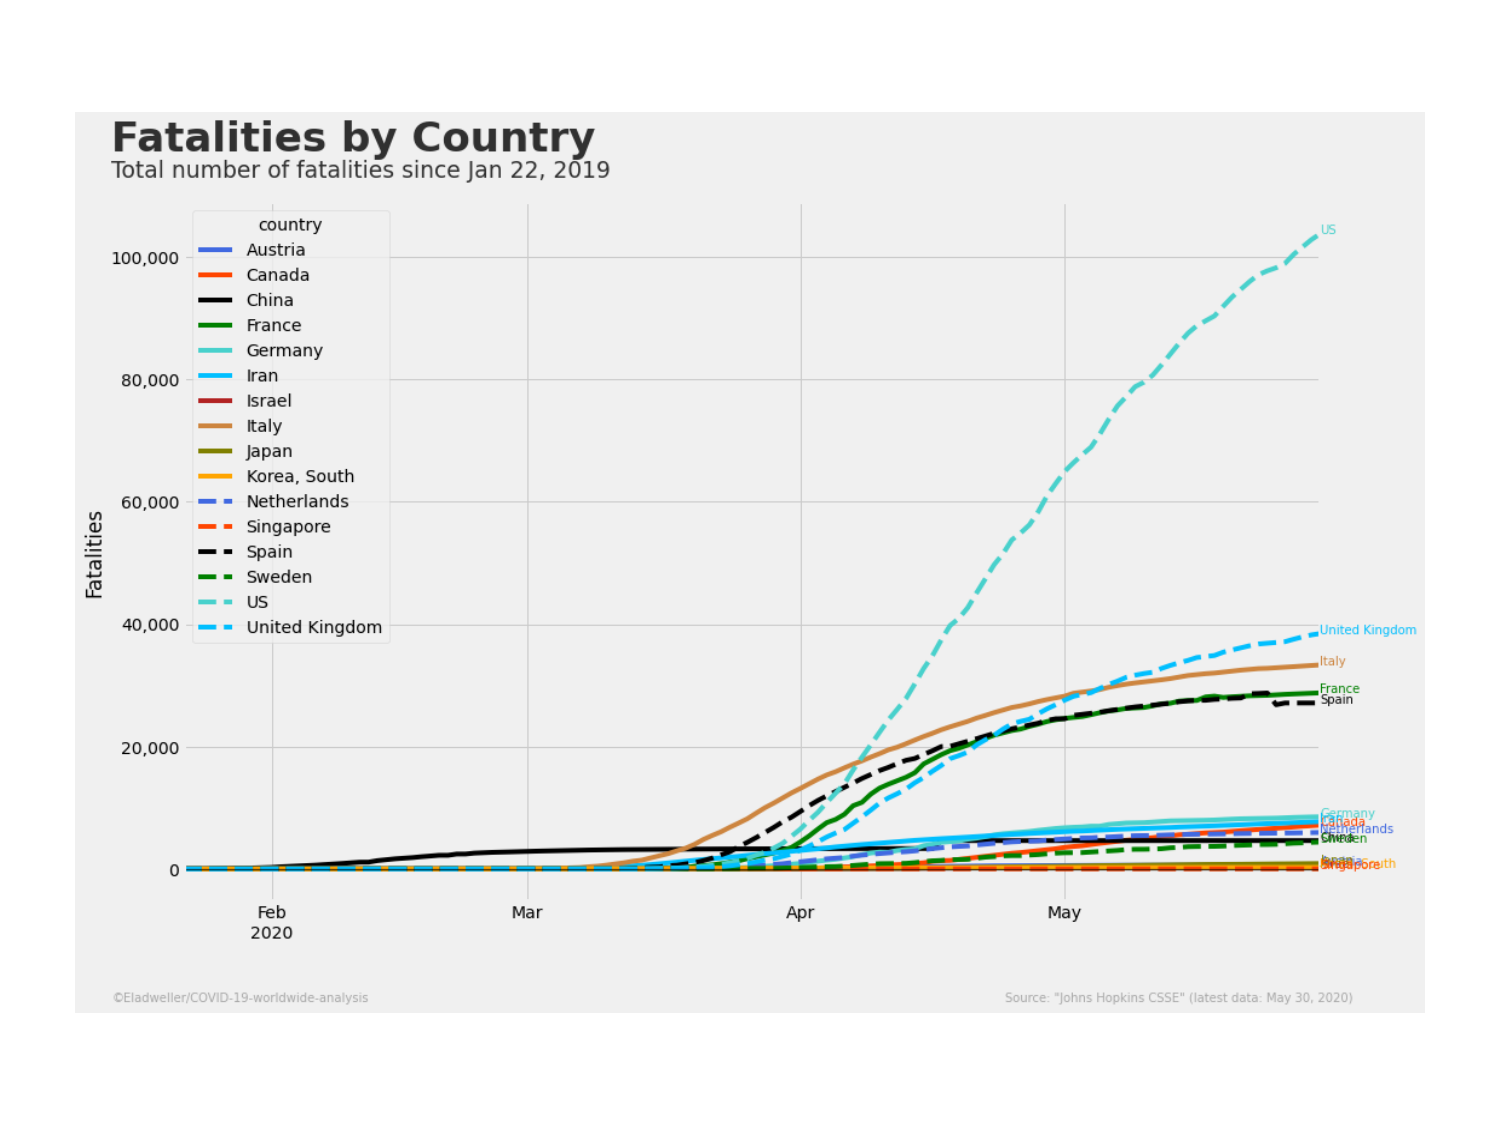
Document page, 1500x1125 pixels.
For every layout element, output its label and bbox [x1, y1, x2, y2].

picture [74, 112, 1426, 1013]
